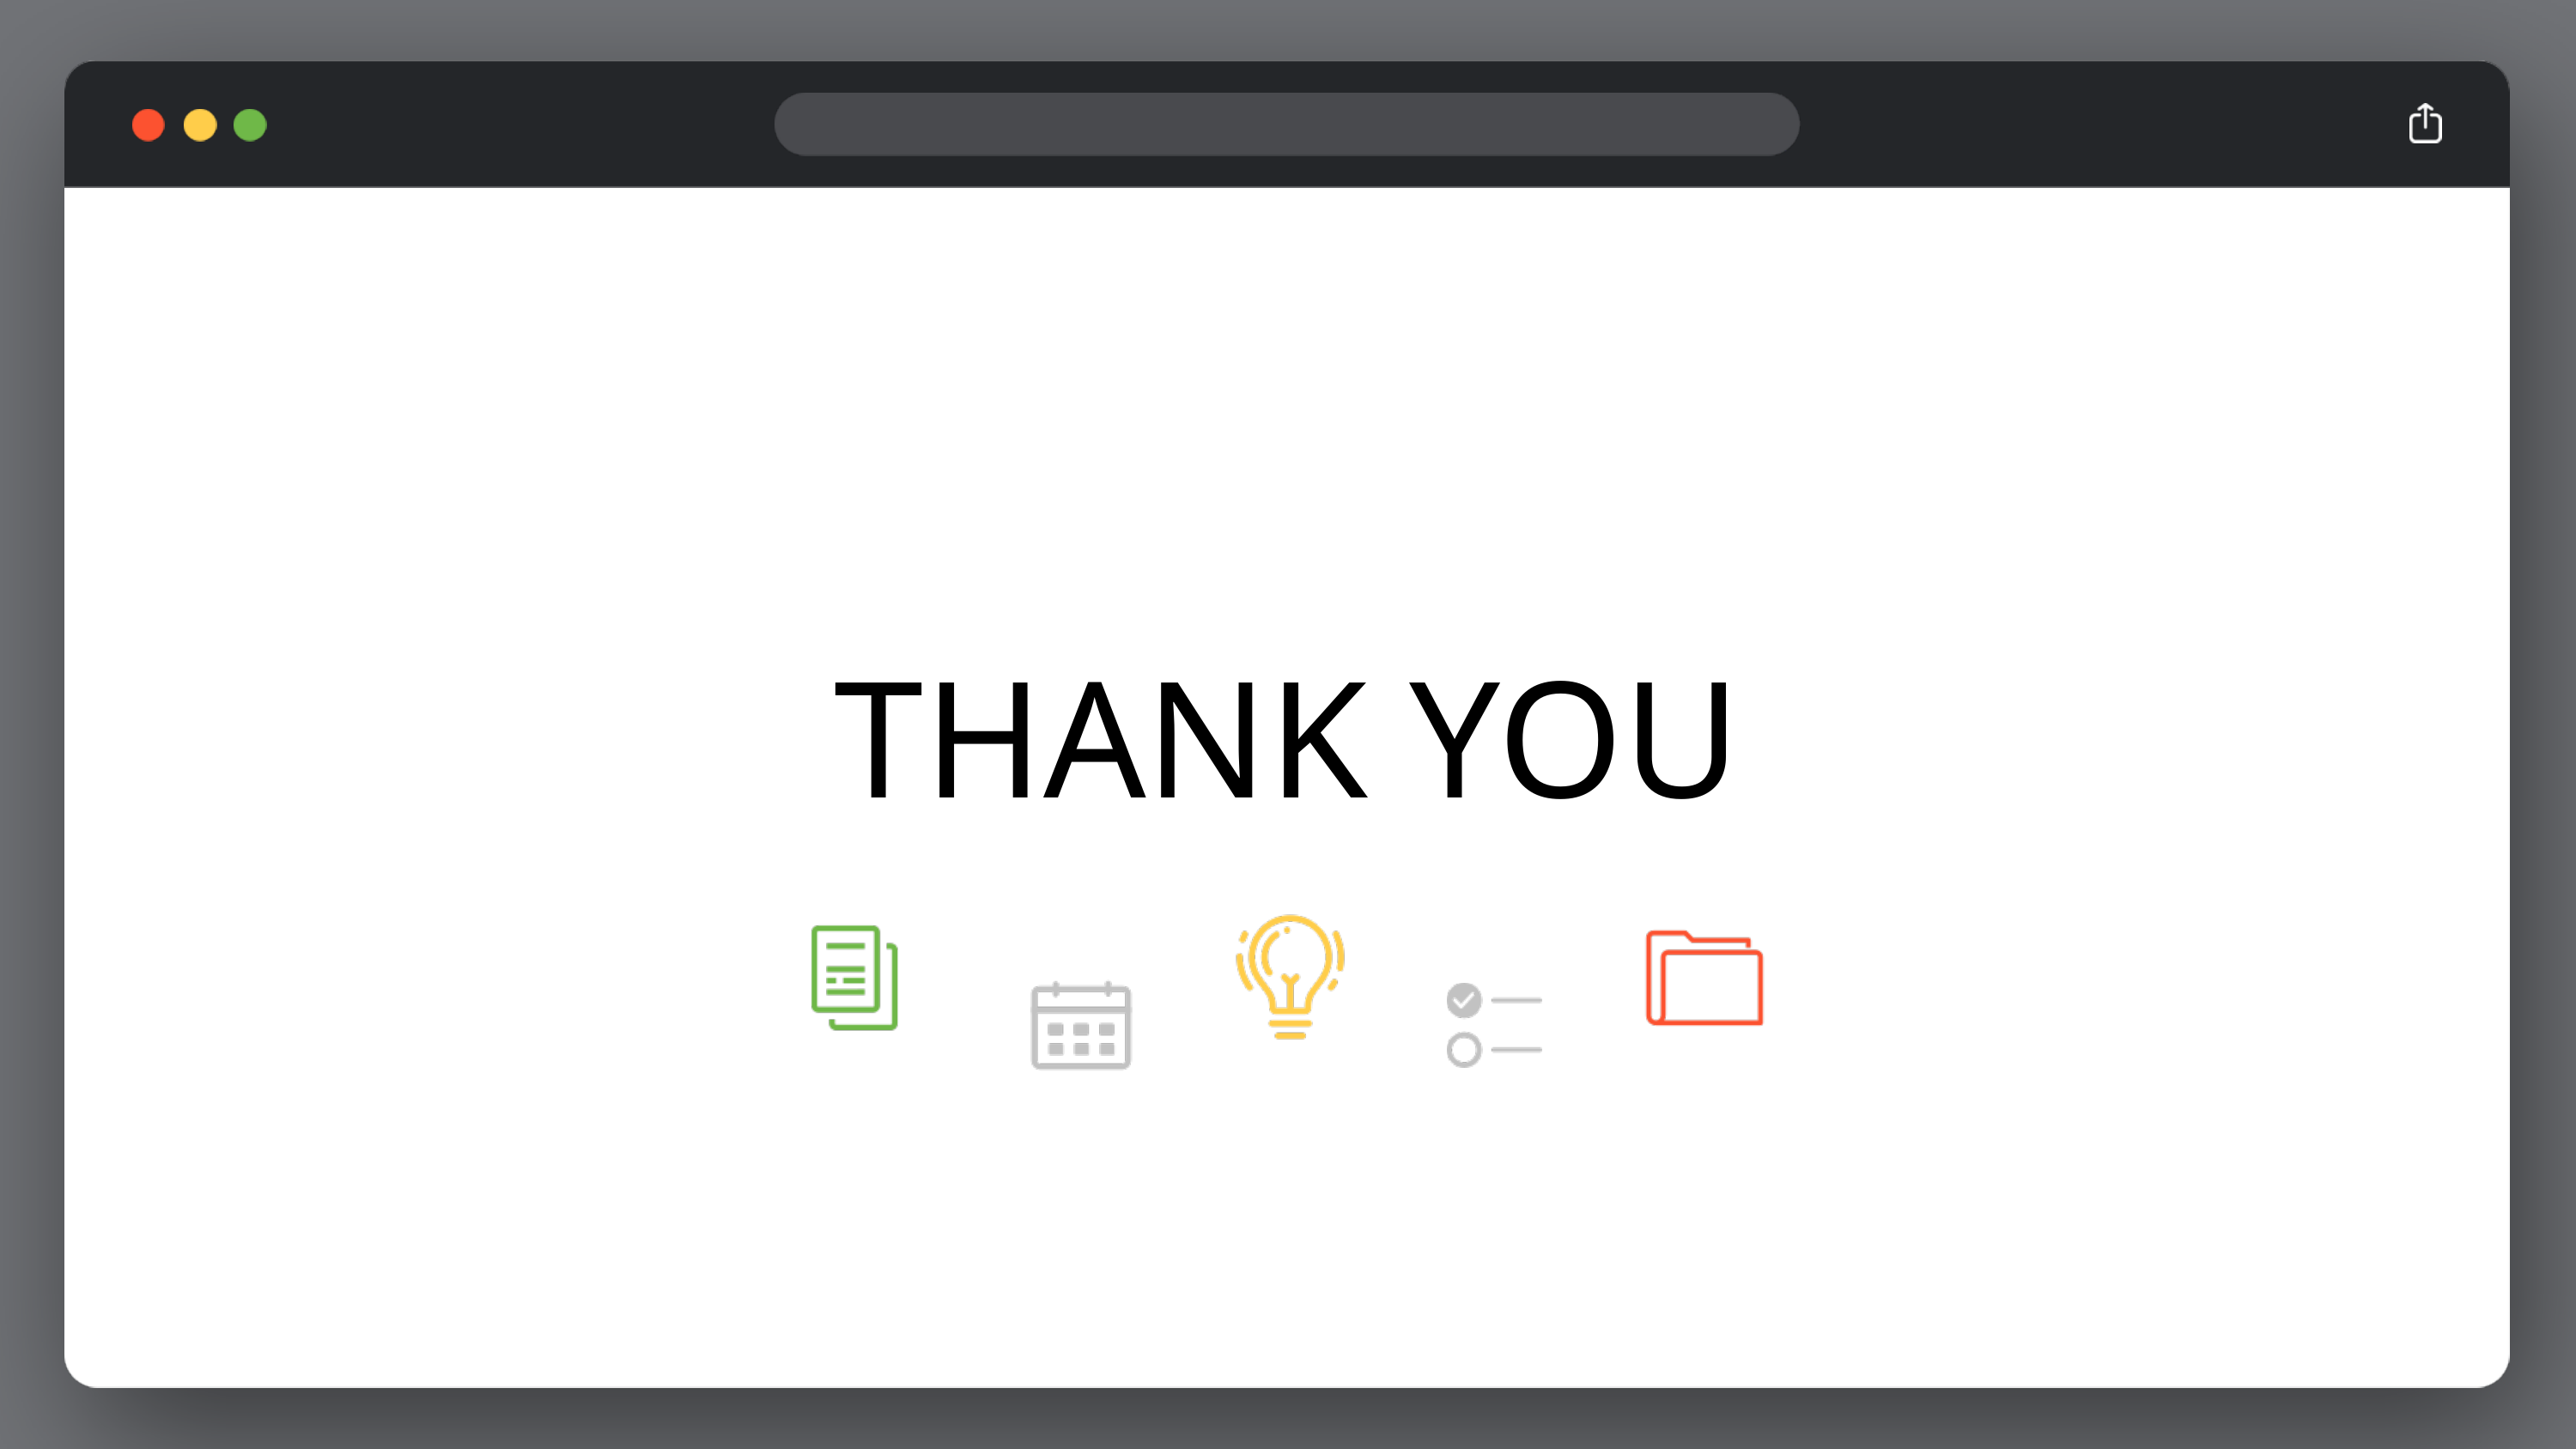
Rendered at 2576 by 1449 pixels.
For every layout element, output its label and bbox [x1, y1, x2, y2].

picture [64, 60, 2511, 1388]
